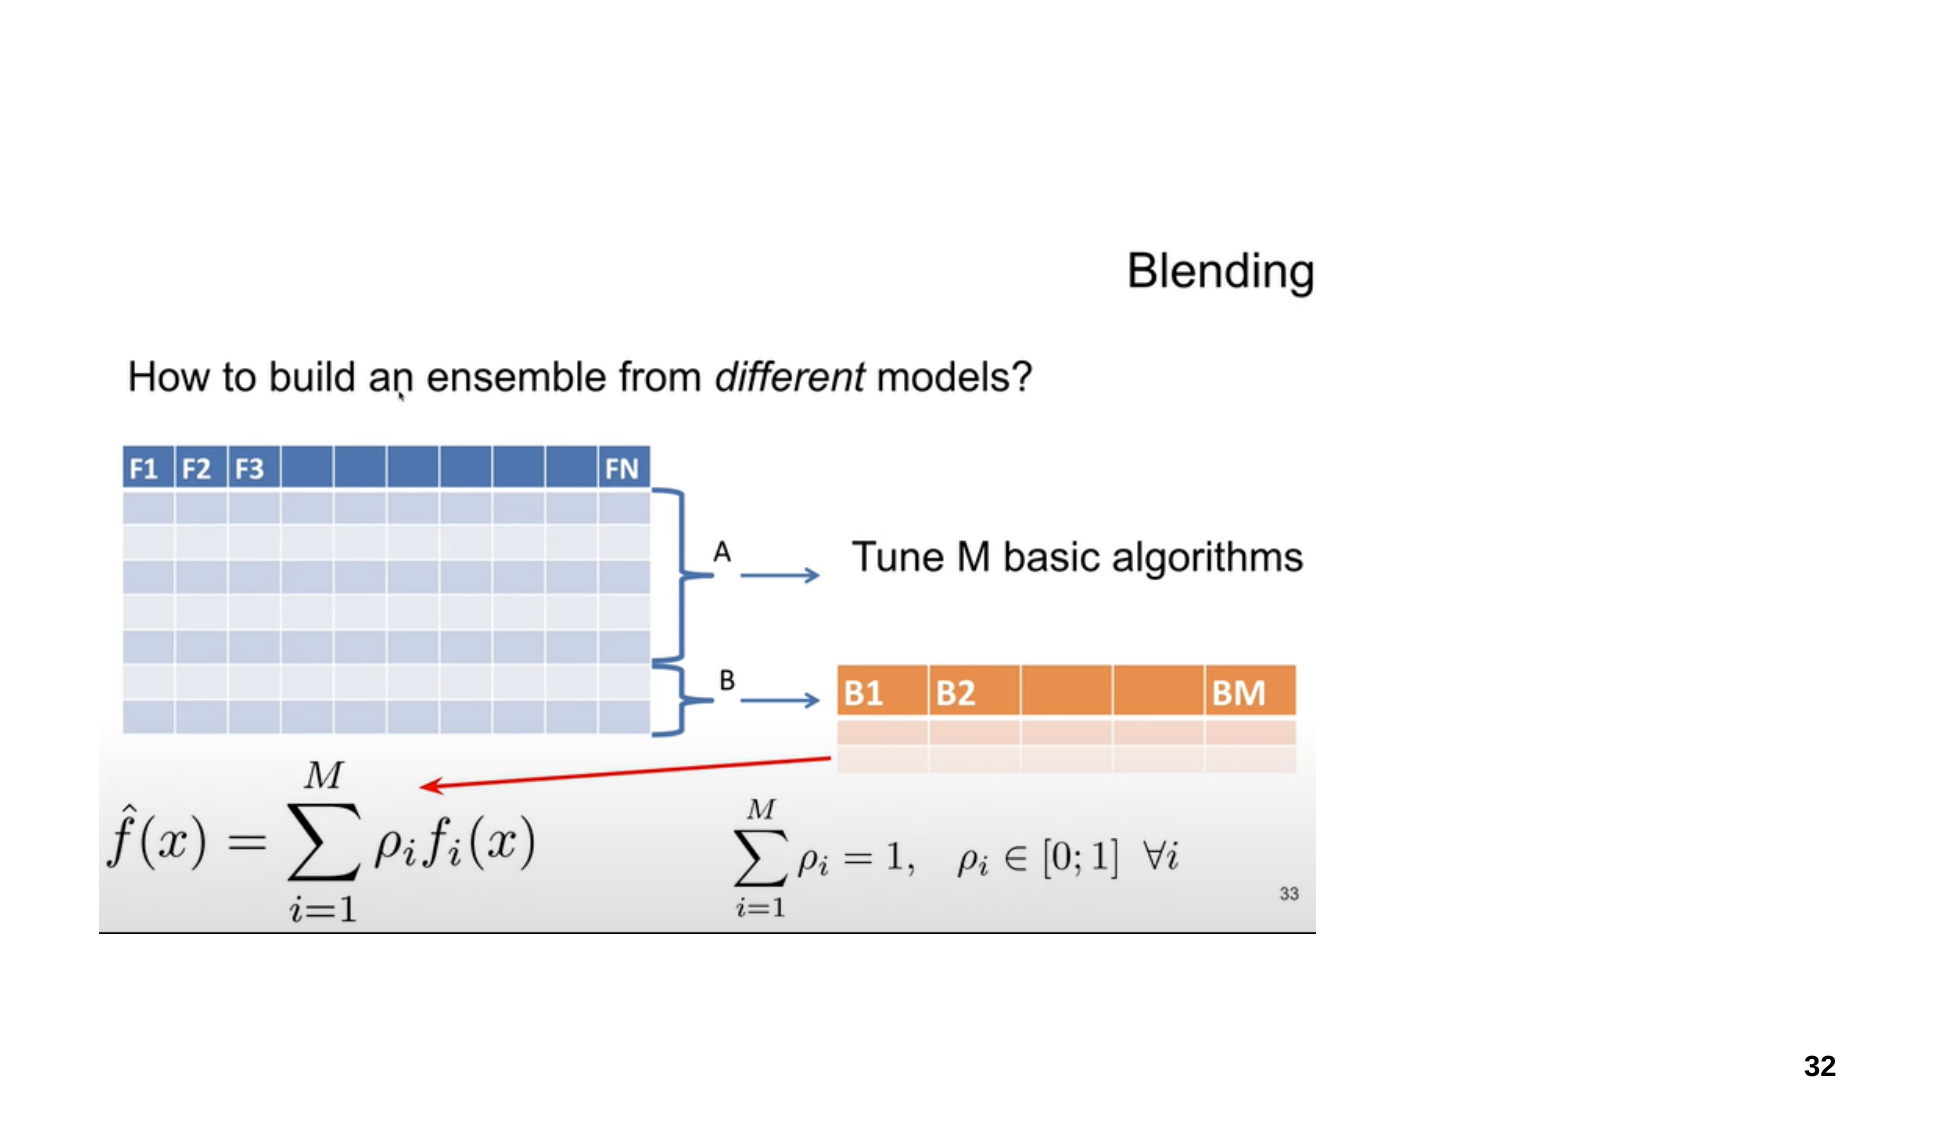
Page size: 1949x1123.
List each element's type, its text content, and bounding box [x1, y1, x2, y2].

slide_number 32 [1396, 1040, 1852, 1100]
picture [99, 245, 1316, 934]
